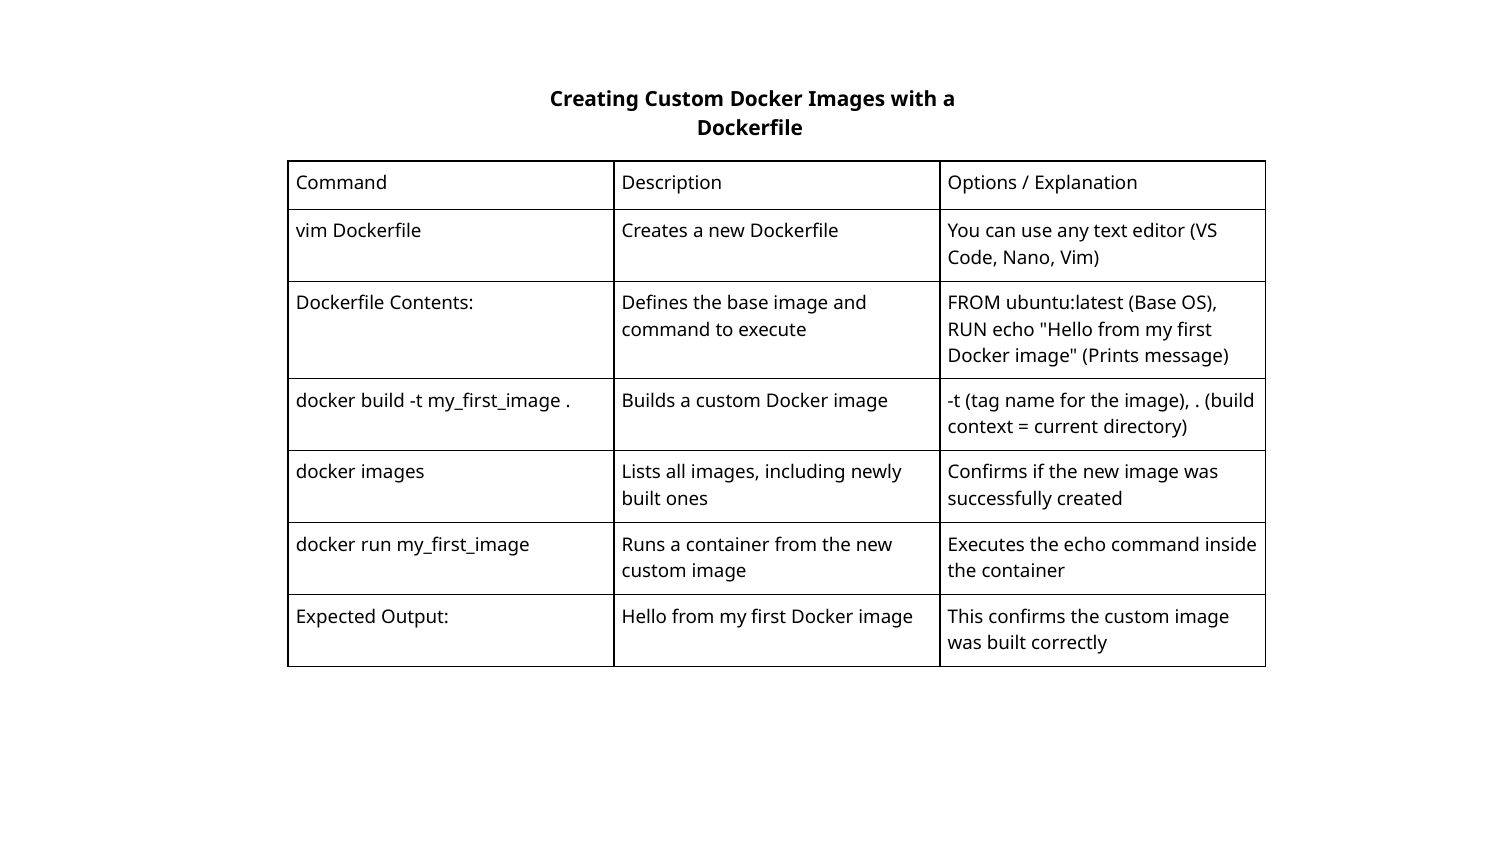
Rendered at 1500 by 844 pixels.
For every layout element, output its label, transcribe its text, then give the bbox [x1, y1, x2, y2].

table_cell Defines the base image and command to execute [615, 282, 939, 378]
table_cell docker build -t my_first_image . [289, 379, 613, 450]
table_cell Runs a container from the new custom image [615, 523, 939, 594]
table_header Options / Explanation [941, 162, 1265, 209]
table_cell Dockerfile Contents: [289, 282, 613, 378]
table_header Description [615, 162, 939, 209]
table_cell docker run my_first_image [289, 523, 613, 594]
text_box Creating Custom Docker Images with a Dockerfile [489, 81, 1011, 140]
table_cell You can use any text editor (VS Code, Nano, Vim) [941, 210, 1265, 281]
table_cell vim Dockerfile [289, 210, 613, 281]
table_cell Hello from my first Docker image [615, 595, 939, 666]
table_cell Lists all images, including newly built ones [615, 451, 939, 522]
table_cell This confirms the custom image was built correctly [941, 595, 1265, 666]
table_cell FROM ubuntu:latest (Base OS), RUN echo "Hello from my first Docker image" (Prints message) [941, 282, 1265, 378]
table_header Command [289, 162, 613, 209]
table_cell docker images [289, 451, 613, 522]
table_cell Expected Output: [289, 595, 613, 666]
table_cell Builds a custom Docker image [615, 379, 939, 450]
table_cell Confirms if the new image was successfully created [941, 451, 1265, 522]
table_cell -t (tag name for the image), . (build context = current directory) [941, 379, 1265, 450]
table_cell Creates a new Dockerfile [615, 210, 939, 281]
table_cell Executes the echo command inside the container [941, 523, 1265, 594]
